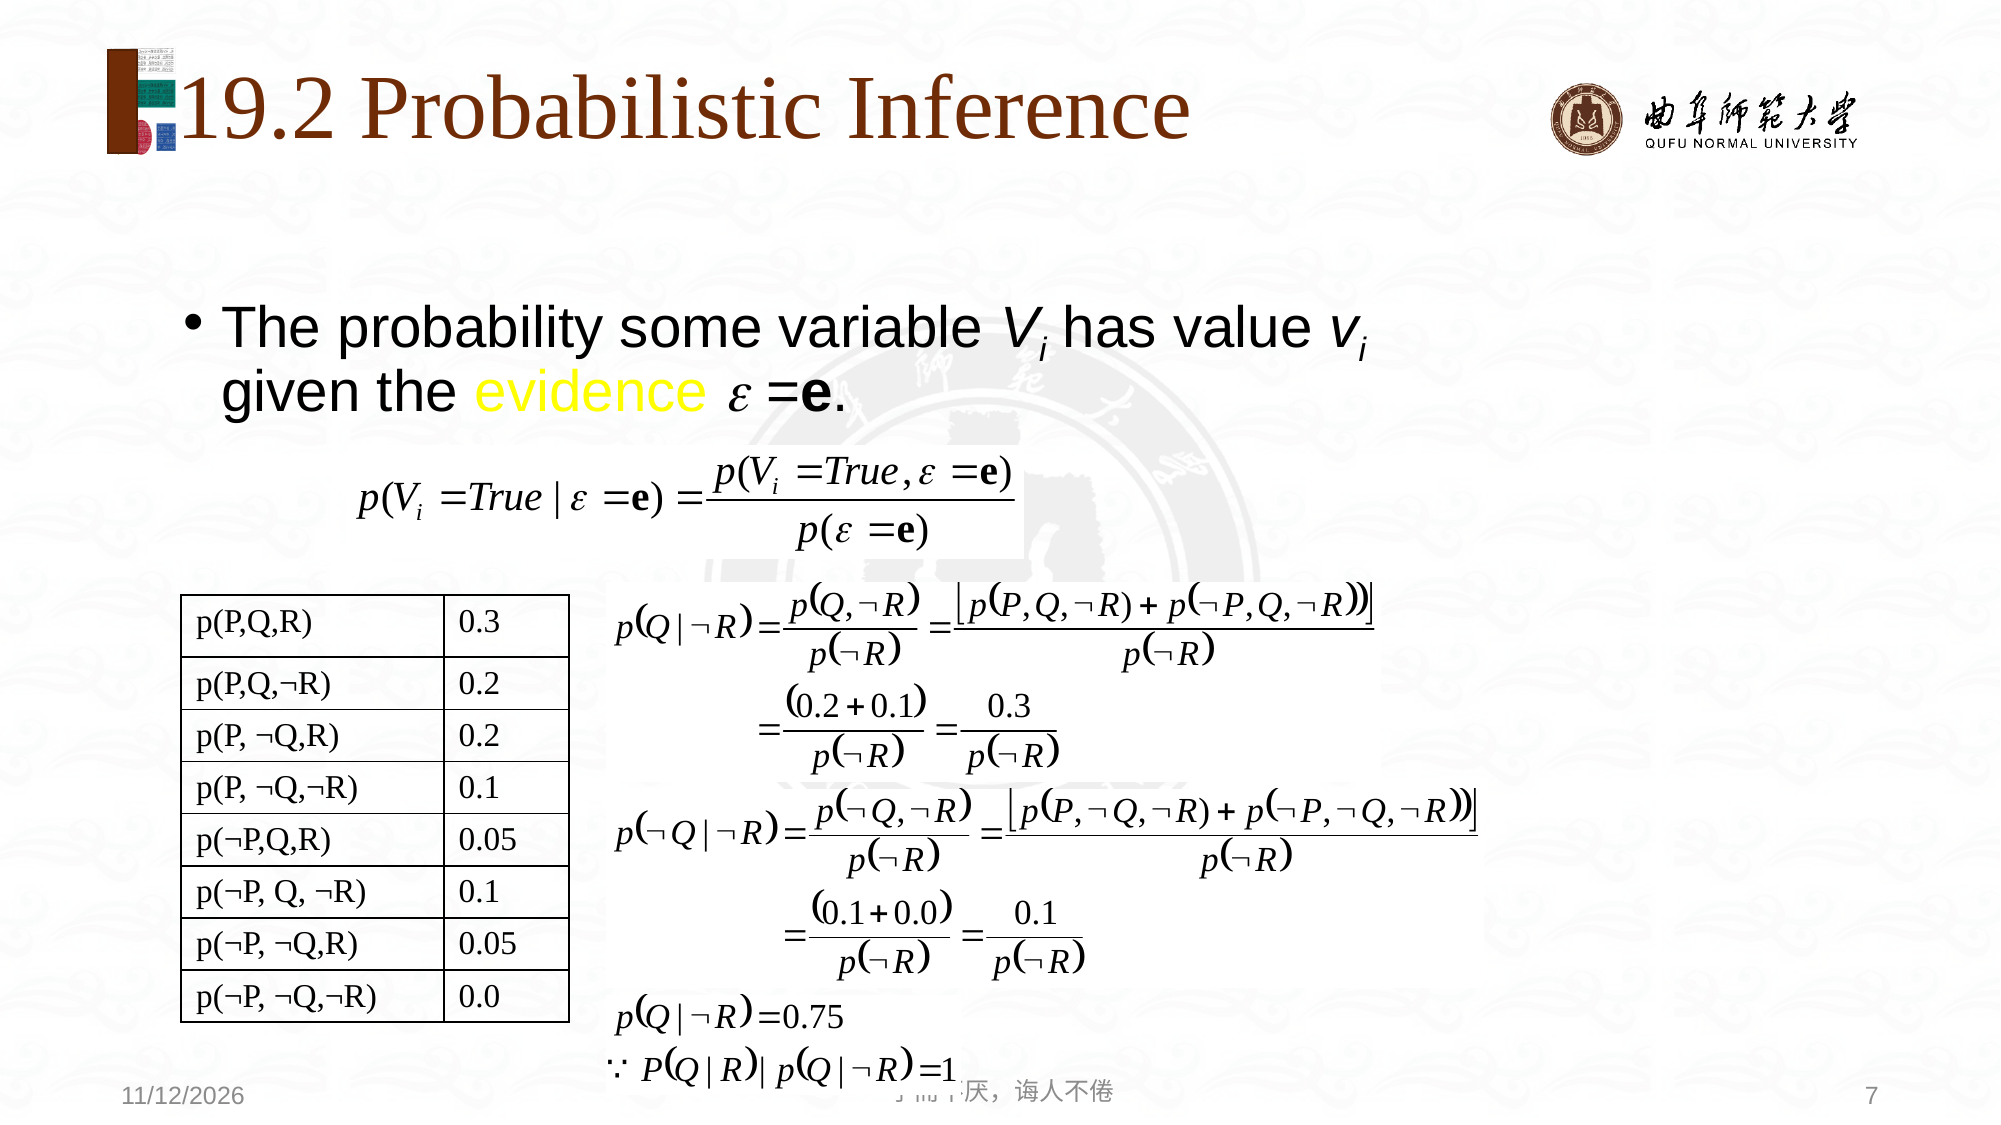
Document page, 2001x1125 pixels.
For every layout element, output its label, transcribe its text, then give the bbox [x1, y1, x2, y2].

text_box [606, 994, 962, 1095]
table_header p(P,Q,R) [182, 596, 443, 656]
table_cell p(P, ¬Q,¬R) [182, 762, 443, 813]
text_box The probability some variable Vi has value vi given the evidence  =e. [168, 282, 1444, 995]
table_cell 0.2 [445, 710, 568, 761]
table_cell 0.2 [445, 658, 568, 709]
slide_number 7 [1443, 1065, 1894, 1125]
text_box 19.2 Probabilistic Inference [161, 21, 1437, 197]
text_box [606, 582, 1382, 782]
table_cell 0.1 [445, 762, 568, 813]
table_cell 0.05 [445, 919, 568, 969]
table_cell p(P,Q,¬R) [182, 658, 443, 709]
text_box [606, 788, 1485, 989]
picture [1543, 75, 1894, 158]
table_cell 0.1 [445, 867, 568, 917]
table_cell p(¬P, Q, ¬R) [182, 867, 443, 917]
table_cell 0.0 [445, 971, 568, 1021]
footer 学而不厌，诲人不倦 [664, 1063, 1340, 1124]
table_cell p(¬P,Q,R) [182, 814, 443, 865]
picture [108, 46, 161, 161]
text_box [347, 444, 1025, 559]
table_header 0.3 [445, 596, 568, 656]
table_cell p(¬P, ¬Q,¬R) [182, 971, 443, 1021]
table_cell p(¬P, ¬Q,R) [182, 919, 443, 969]
table_cell 0.05 [445, 814, 568, 865]
table_cell p(P, ¬Q,R) [182, 710, 443, 761]
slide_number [106, 1065, 557, 1125]
